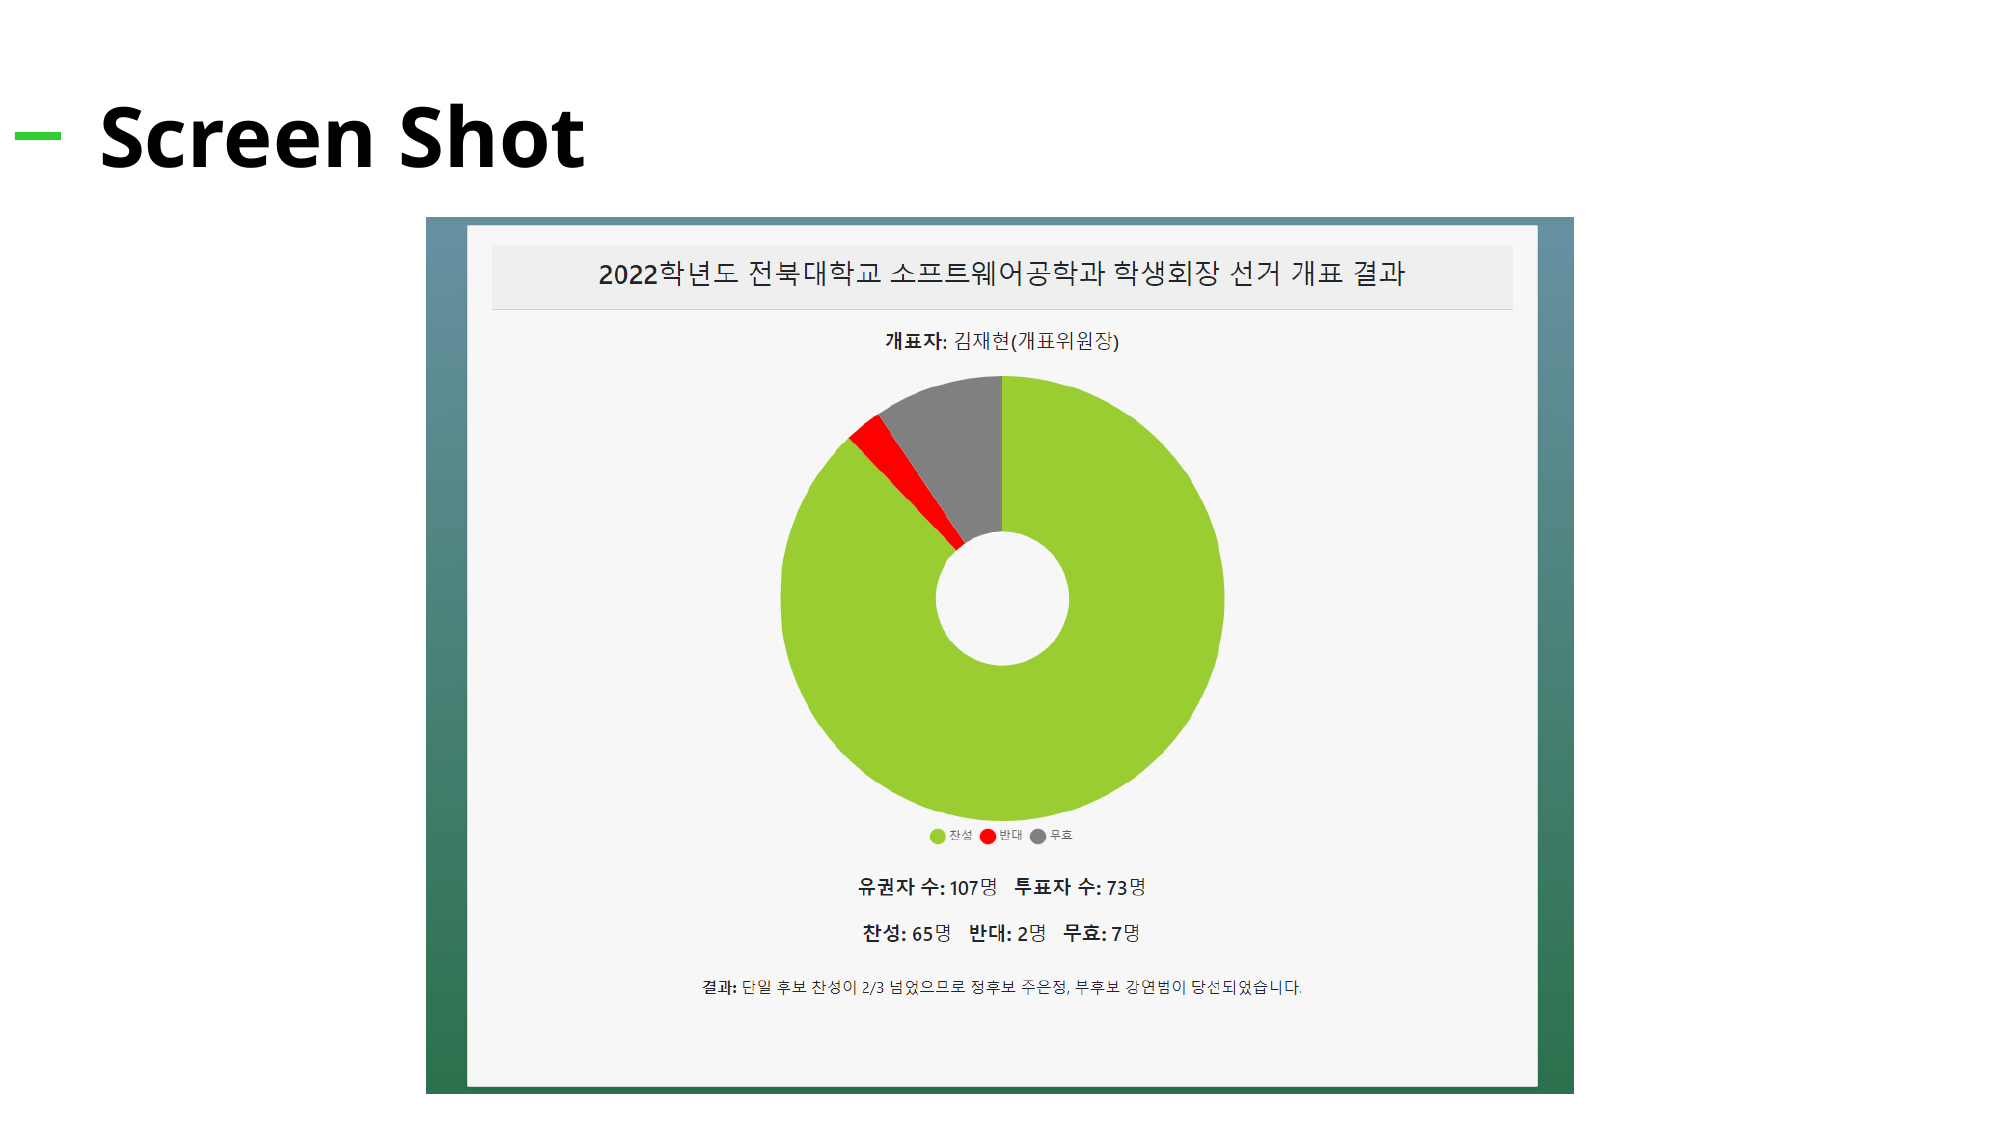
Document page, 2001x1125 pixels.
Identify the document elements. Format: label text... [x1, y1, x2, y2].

picture [426, 217, 1574, 1094]
text_box [14, 131, 62, 141]
title Screen Shot [84, 31, 1810, 249]
